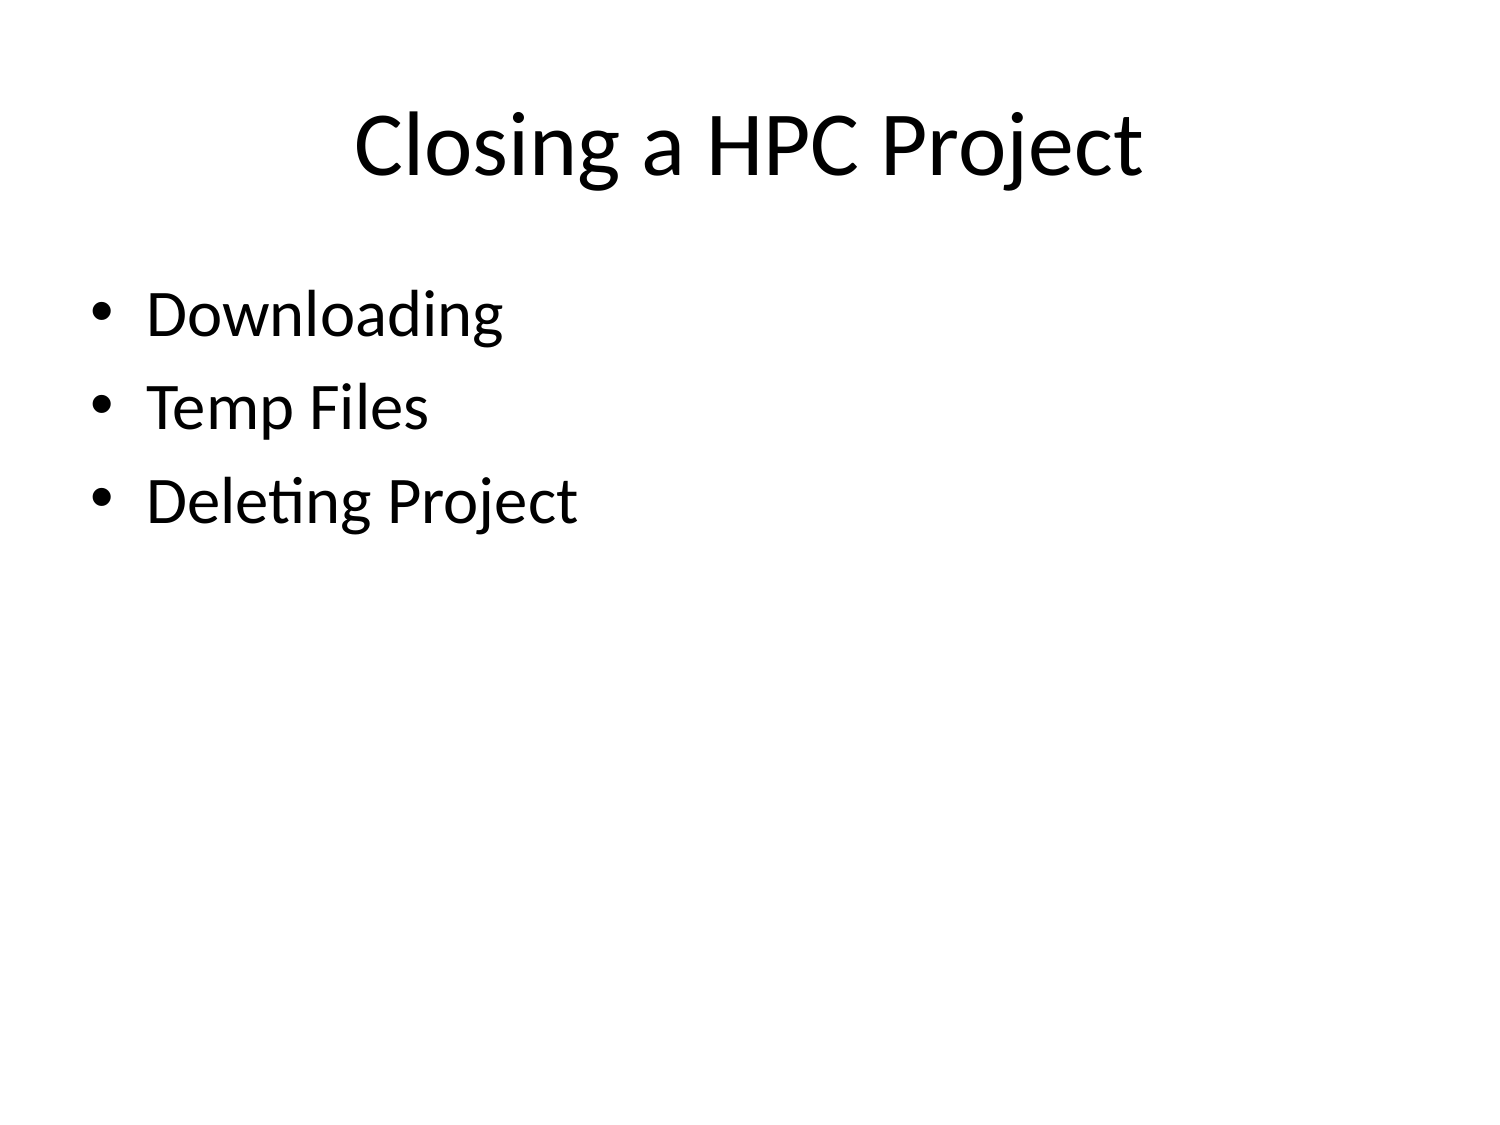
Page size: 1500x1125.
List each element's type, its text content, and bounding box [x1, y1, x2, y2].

list Downloading Temp Files Deleting Project [75, 262, 1425, 1005]
title Closing a HPC Project [75, 45, 1425, 233]
